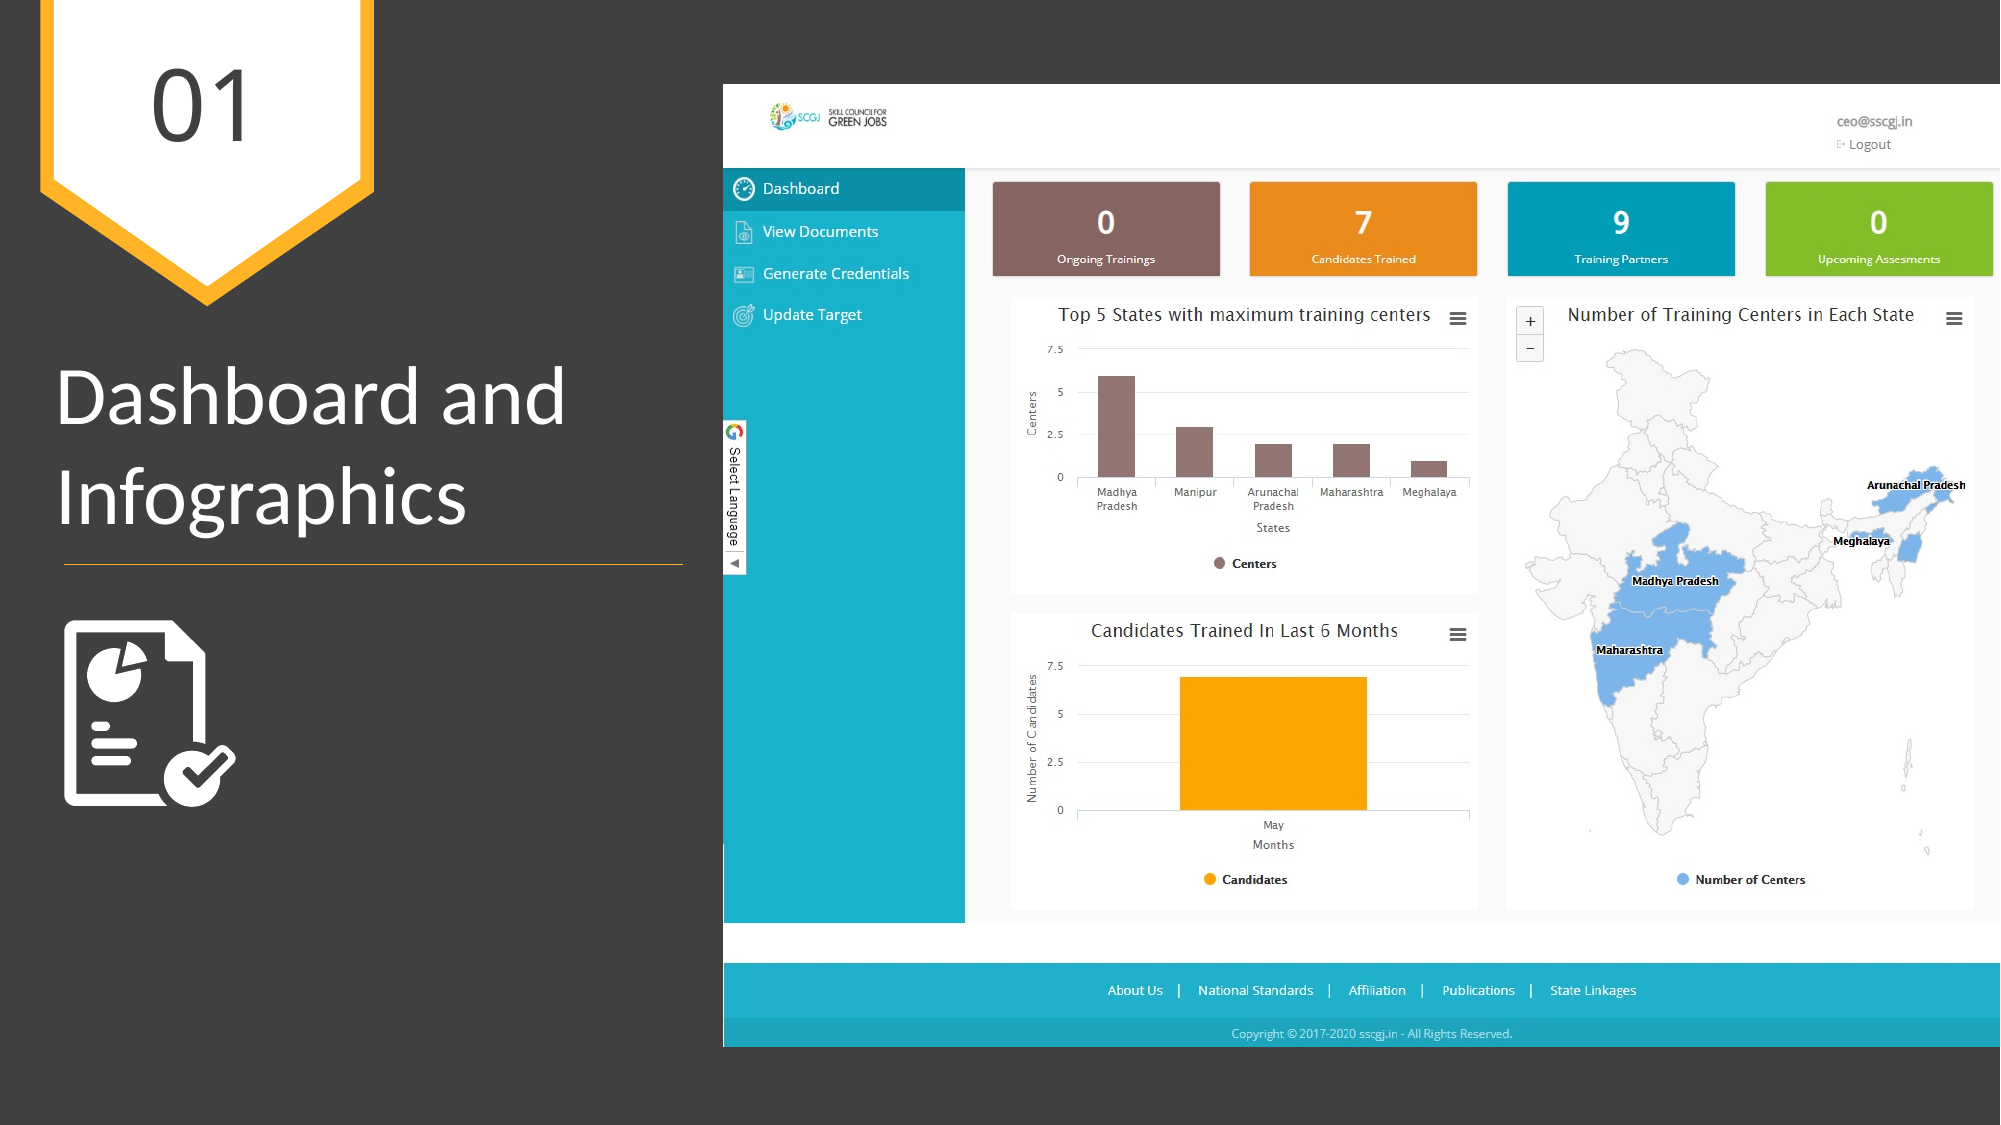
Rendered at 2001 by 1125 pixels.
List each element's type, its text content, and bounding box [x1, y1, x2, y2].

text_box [53, 0, 361, 287]
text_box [40, 0, 374, 307]
picture [723, 84, 2000, 1047]
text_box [64, 620, 236, 807]
text_box Dashboard and Infographics [40, 334, 723, 549]
